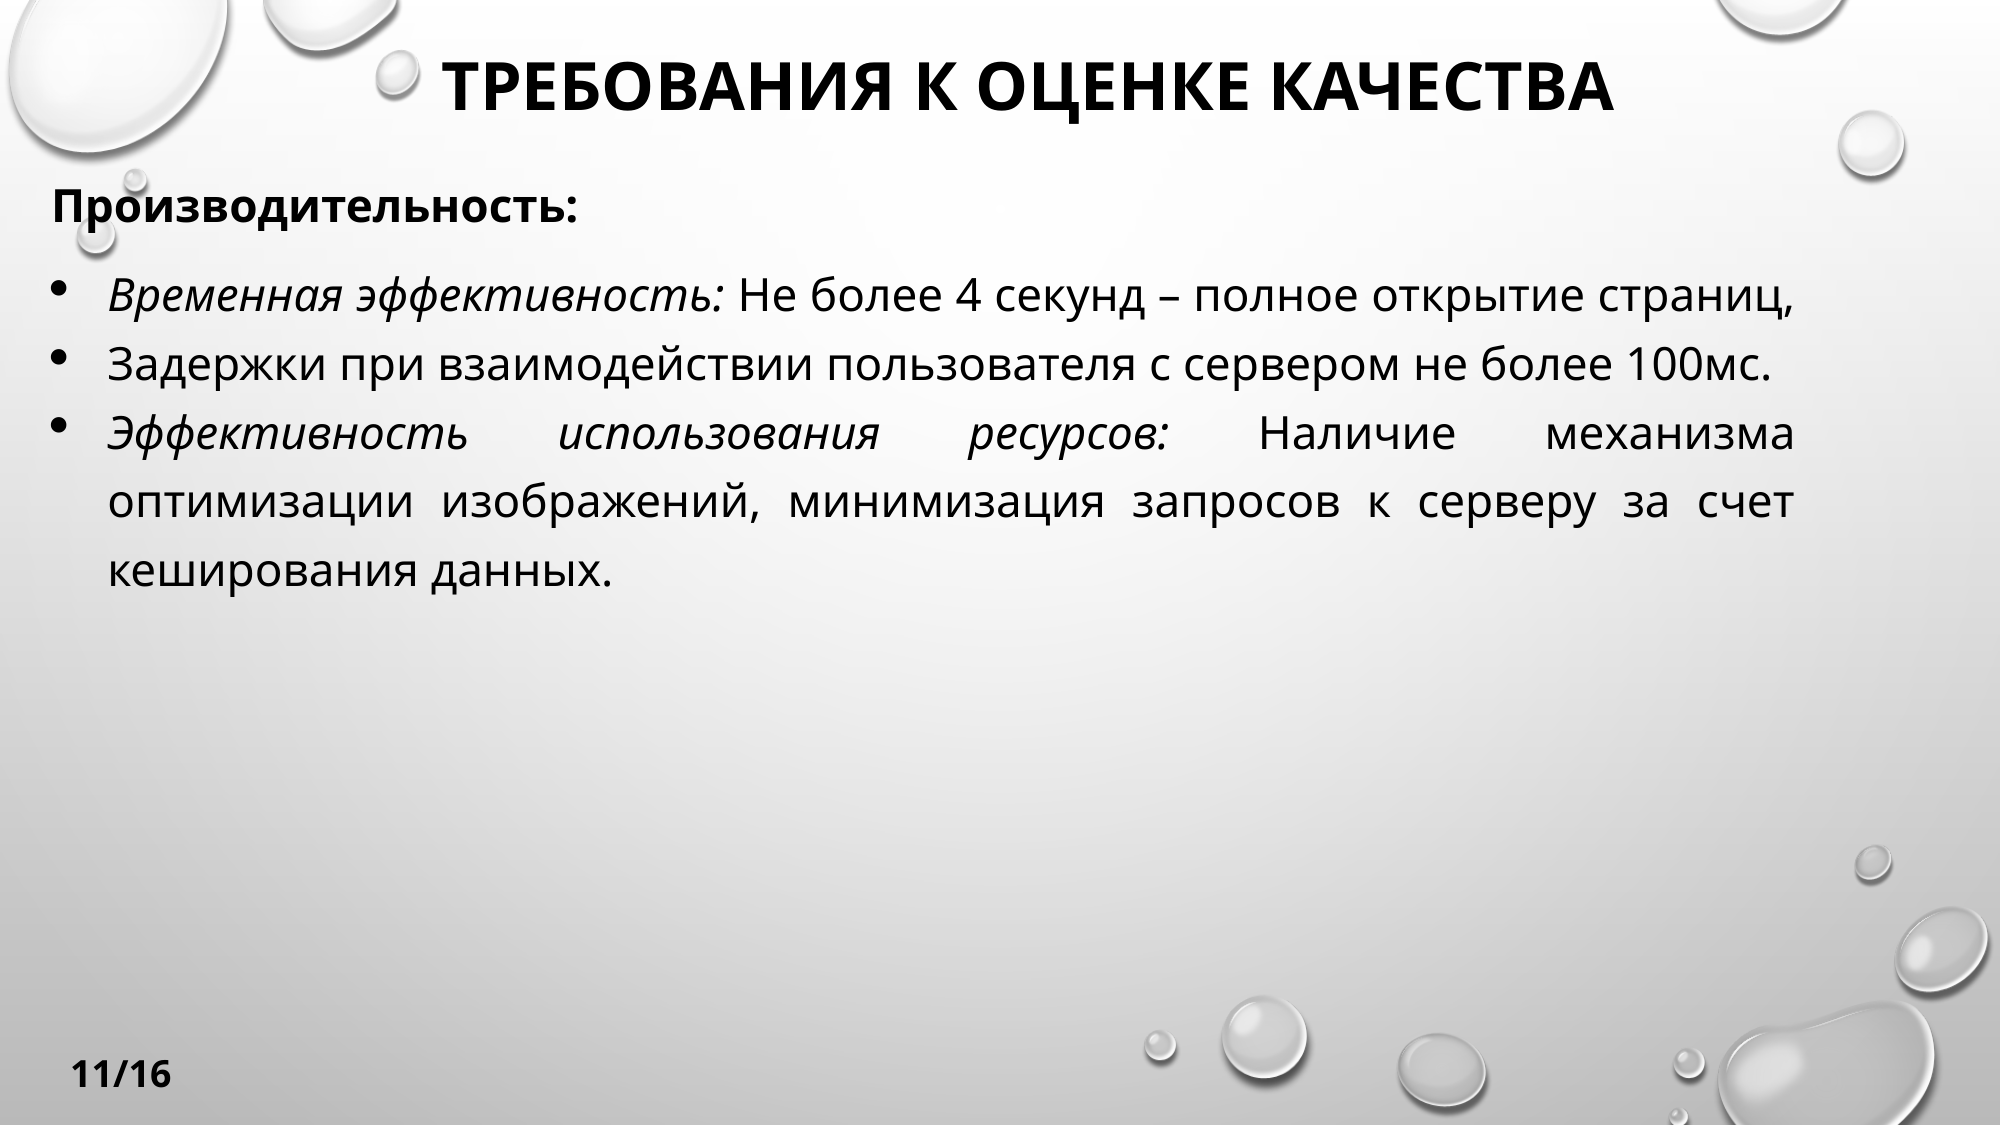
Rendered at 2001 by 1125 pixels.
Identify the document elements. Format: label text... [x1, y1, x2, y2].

picture [0, 0, 2000, 1125]
text_box Производительность: Временная эффективность: Не более 4 секунд – полное открытие страниц, Задержки при взаимодействии пользователя с сервером не более 100мс. Эффективность использования ресурсов: Наличие механизма оптимизации изображений, минимизация запросов к серверу за счет кеширования данных. [36, 141, 1811, 604]
text_box 11/16 [55, 1042, 187, 1103]
title ТРЕБОВАНИЯ К ОЦЕНКЕ КАЧЕСТВА [384, 36, 1672, 141]
